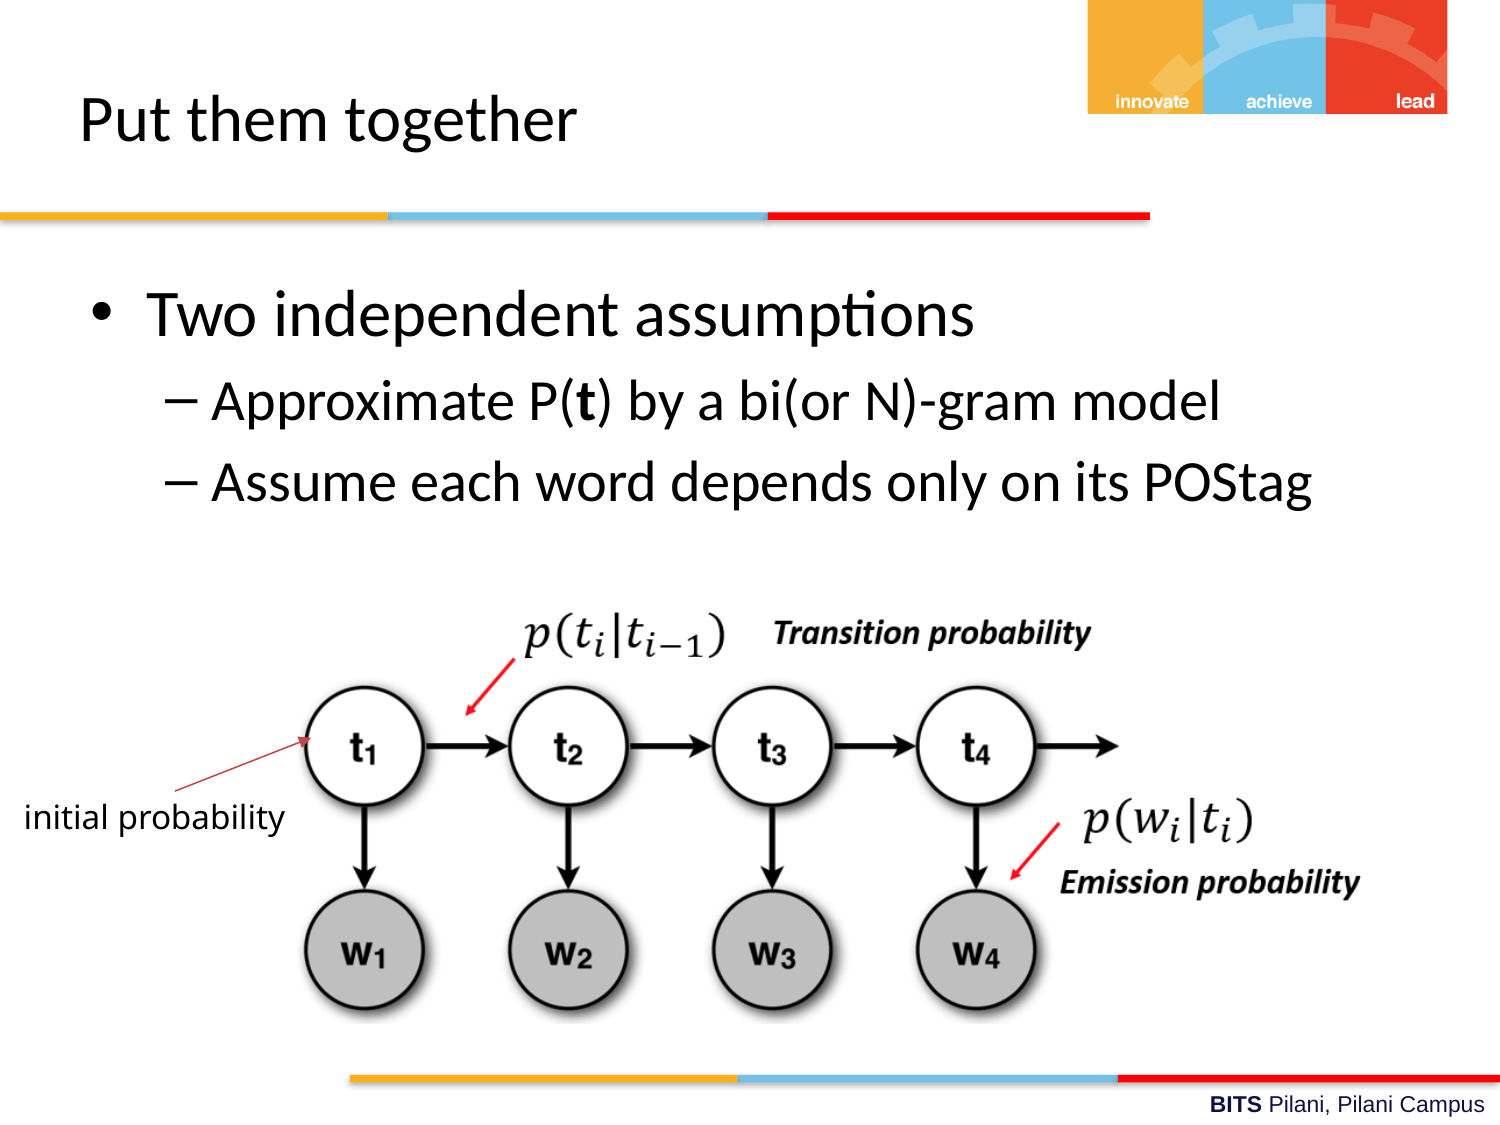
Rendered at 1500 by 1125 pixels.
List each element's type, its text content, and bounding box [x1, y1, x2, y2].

title Put them together [64, 45, 1069, 185]
picture [1087, 0, 1448, 114]
list Two independent assumptions Approximate P(t) by a bi(or N)-gram model Assume each word depends only on its POStag [74, 262, 1426, 1006]
picture [296, 601, 1367, 1024]
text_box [174, 737, 312, 792]
